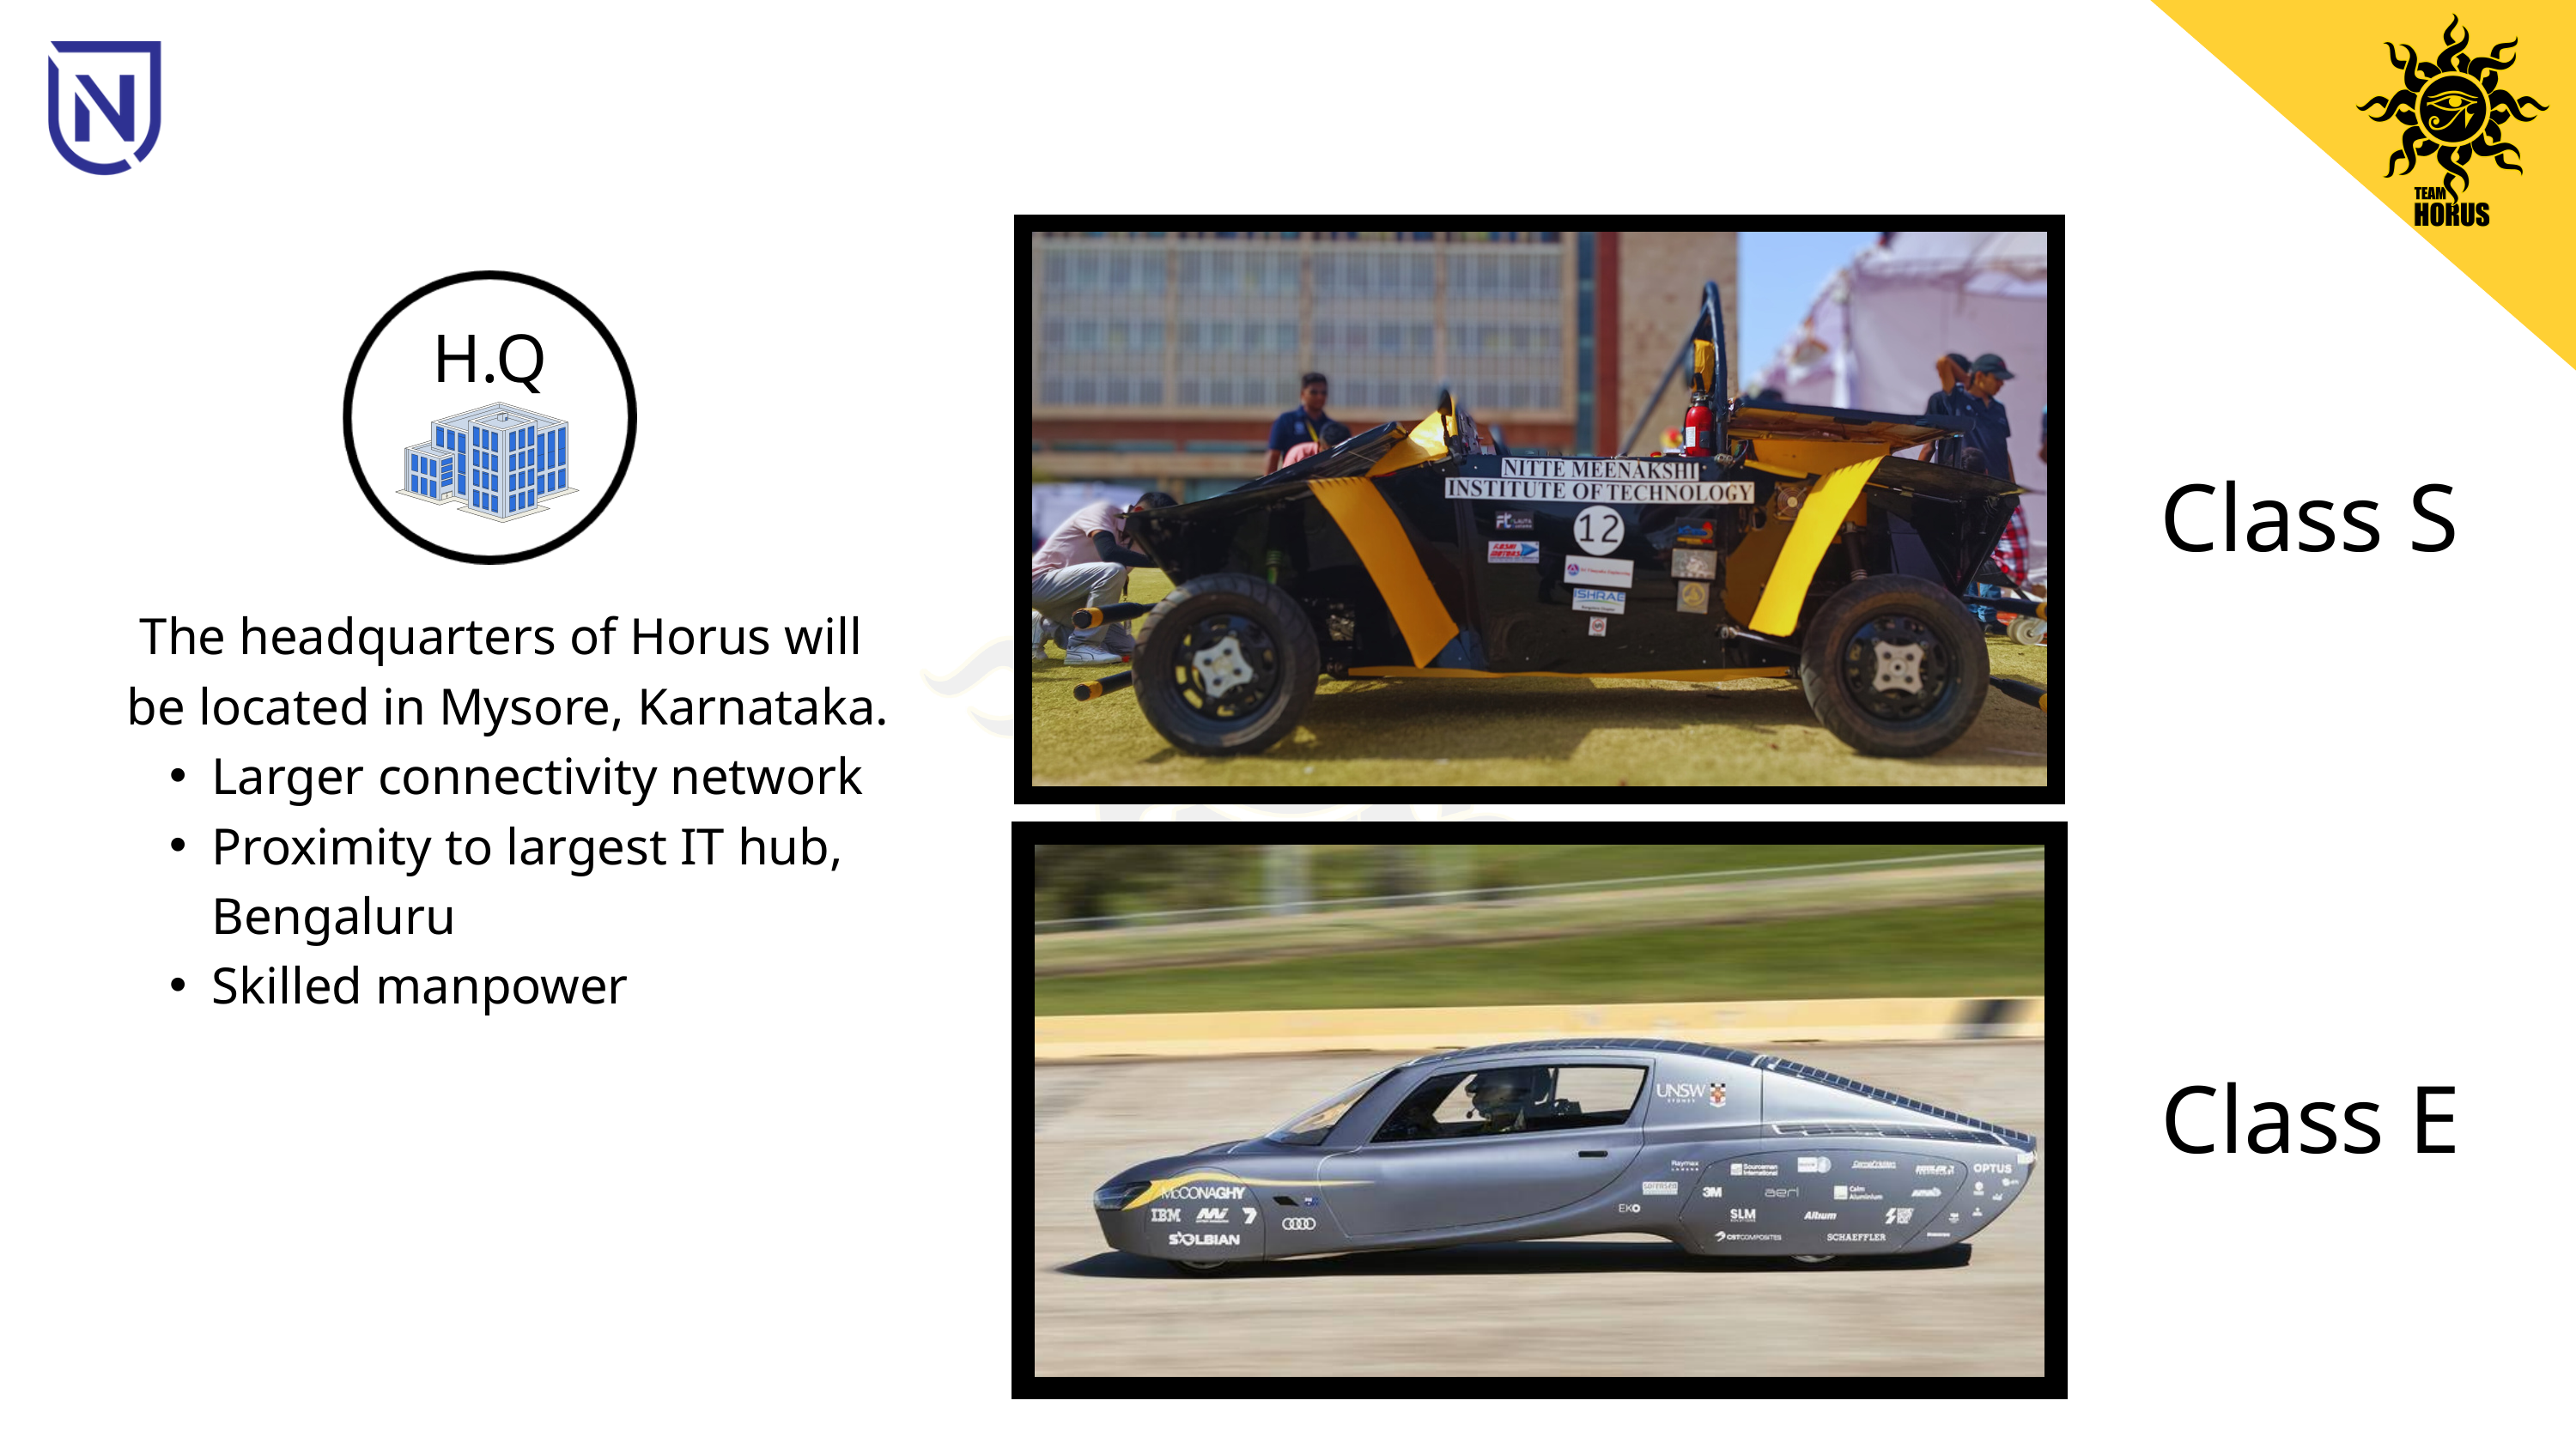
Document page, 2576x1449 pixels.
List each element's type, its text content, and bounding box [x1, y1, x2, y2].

text_box [1023, 222, 2057, 796]
text_box The headquarters of Horus will be located in Mysore, Karnataka. Larger connectivity network Proximity to largest IT hub, Bengaluru Skilled manpower [126, 595, 927, 1015]
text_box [2110, 0, 2576, 968]
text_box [343, 270, 638, 566]
text_box Class E [2136, 1041, 2487, 1172]
text_box [1023, 833, 2057, 1388]
text_box [885, 270, 1691, 1207]
text_box [48, 41, 170, 177]
